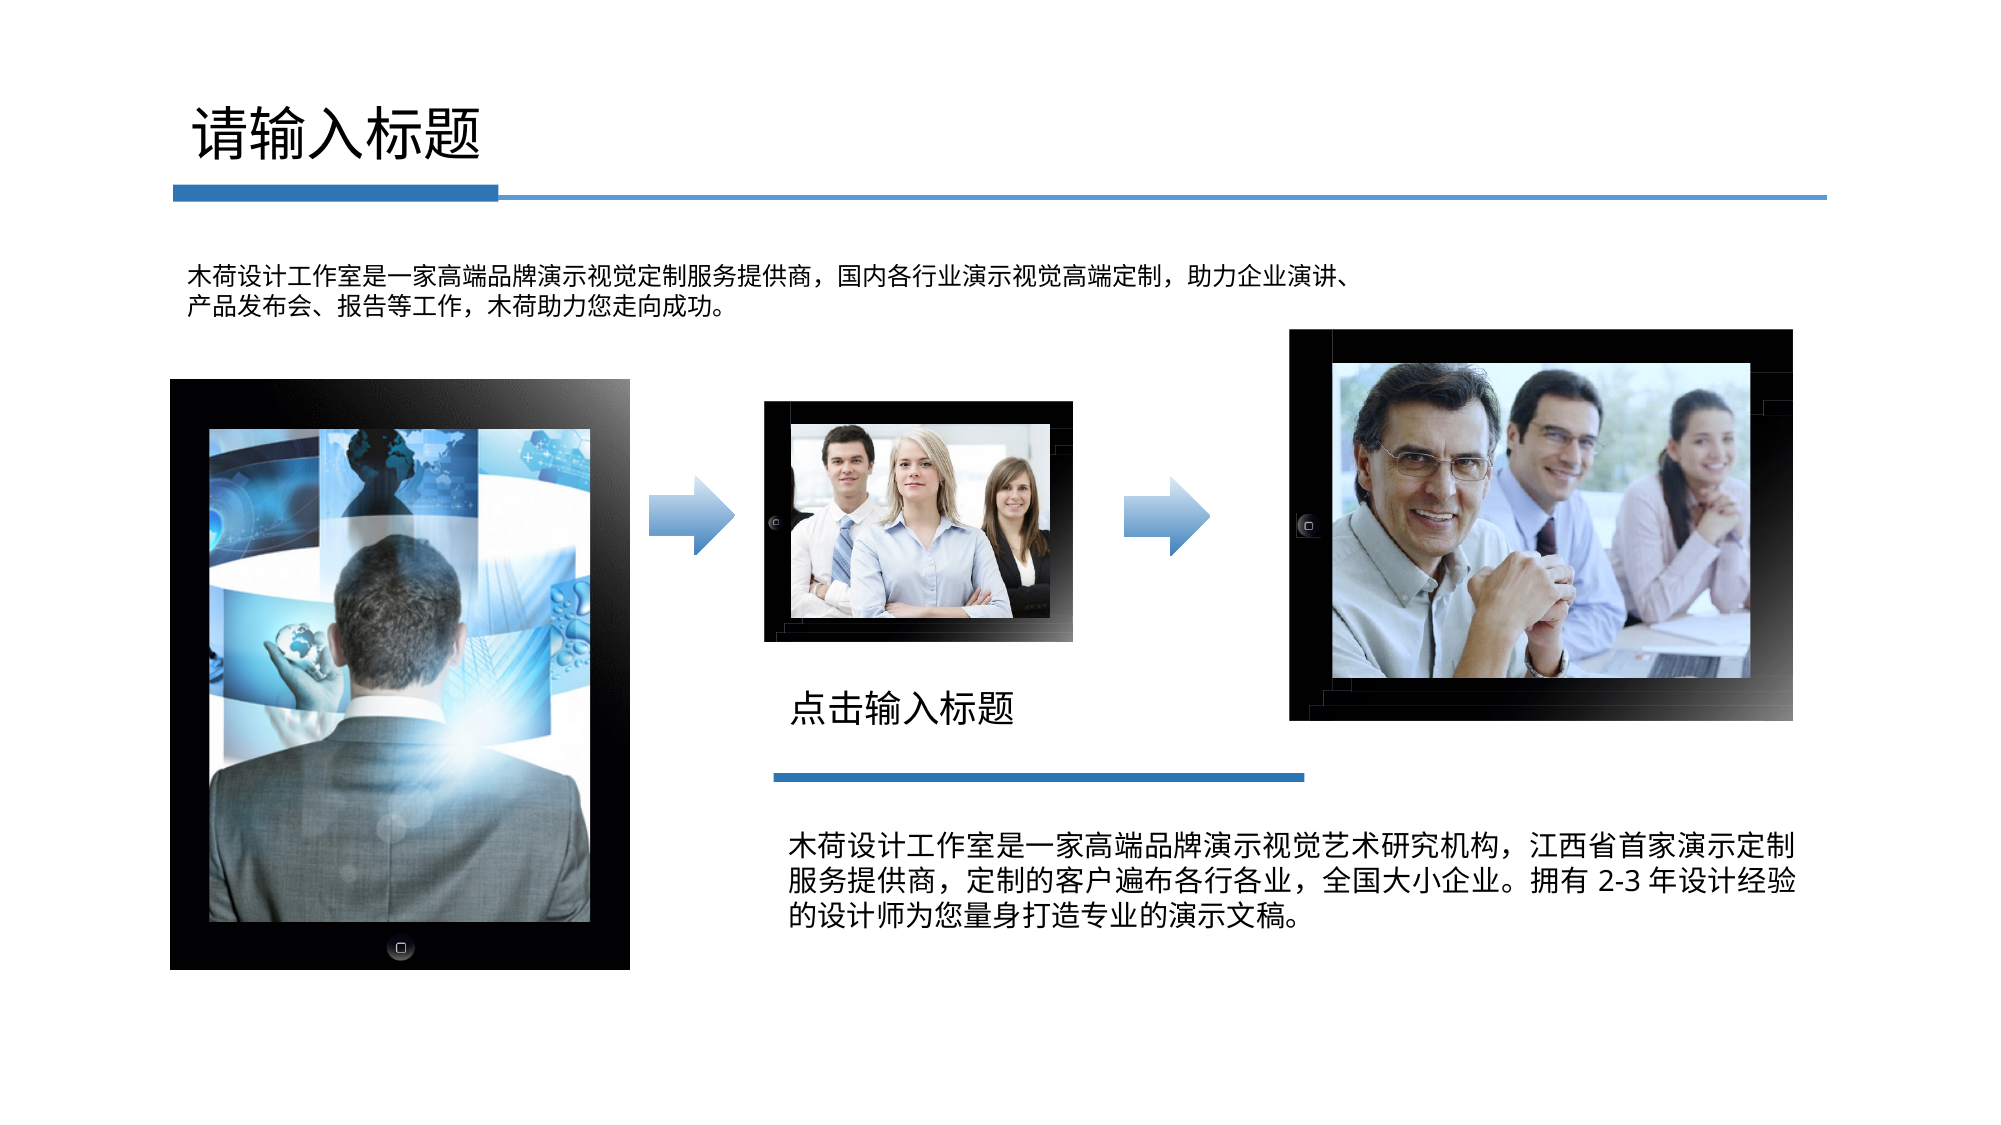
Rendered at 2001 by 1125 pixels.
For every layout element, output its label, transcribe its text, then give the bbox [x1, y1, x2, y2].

text_box 木荷设计工作室是一家高端品牌演示视觉定制服务提供商，国内各行业演示视觉高端定制，助力企业演讲、产品发布会、报告等工作，木荷助力您走向成功。 [173, 252, 1381, 328]
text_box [1289, 329, 1793, 721]
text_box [764, 401, 1073, 642]
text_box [173, 184, 1827, 202]
text_box [647, 472, 737, 558]
text_box [773, 772, 1305, 783]
text_box 请输入标题 [175, 90, 497, 175]
text_box 点击输入标题 [774, 677, 1030, 737]
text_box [170, 378, 630, 970]
text_box [1122, 473, 1212, 559]
text_box 木荷设计工作室是一家高端品牌演示视觉艺术研究机构，江西省首家演示定制服务提供商，定制的客户遍布各行各业，全国大小企业。拥有2-3年设计经验的设计师为您量身打造专业的演示文稿。 [773, 819, 1812, 940]
